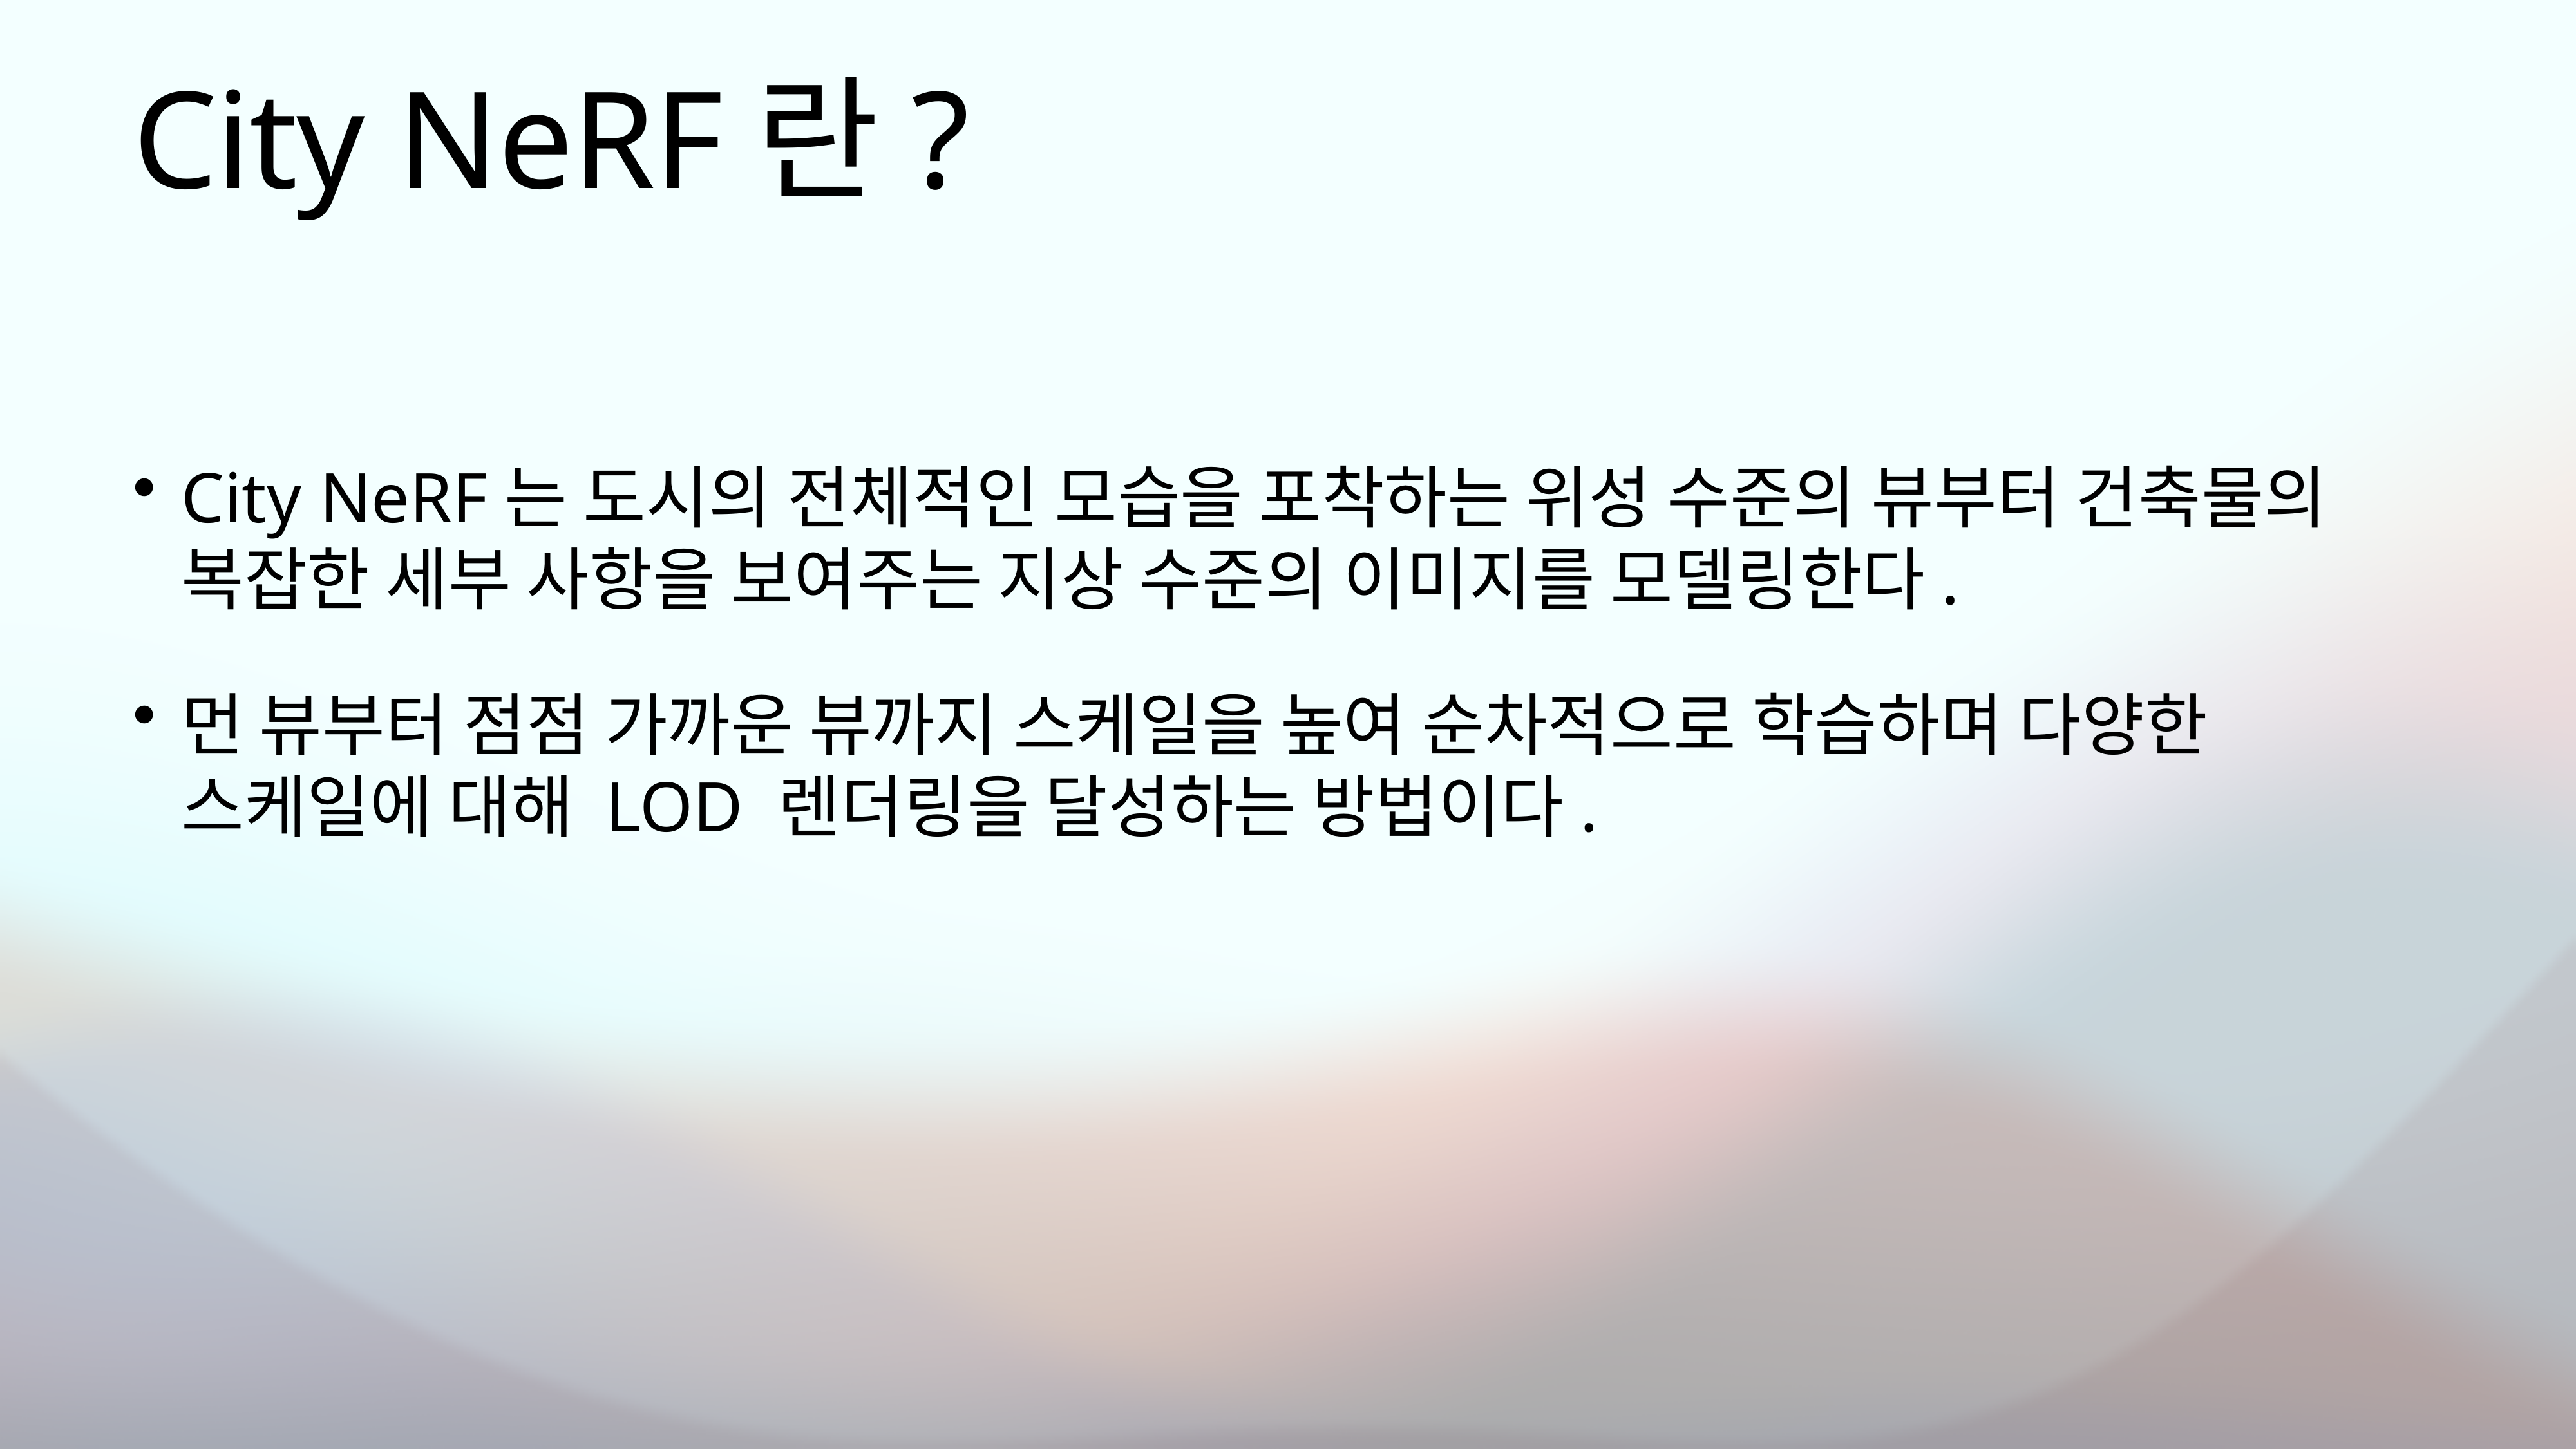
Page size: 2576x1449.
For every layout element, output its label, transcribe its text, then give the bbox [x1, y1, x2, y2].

title City NeRF란? [127, 66, 2449, 246]
list City NeRF는 도시의 전체적인 모습을 포착하는 위성 수준의 뷰부터 건축물의 복잡한 세부 사항을 보여주는 지상 수준의 이미지를 모델링한다. 먼 뷰부터 점점 가까운 뷰까지 스케일을 높여 순차적으로 학습하며 다양한 스케일에 대해 LOD 렌더링을 달성하는 방법이다. [127, 448, 2449, 1321]
picture [0, 0, 2576, 1449]
